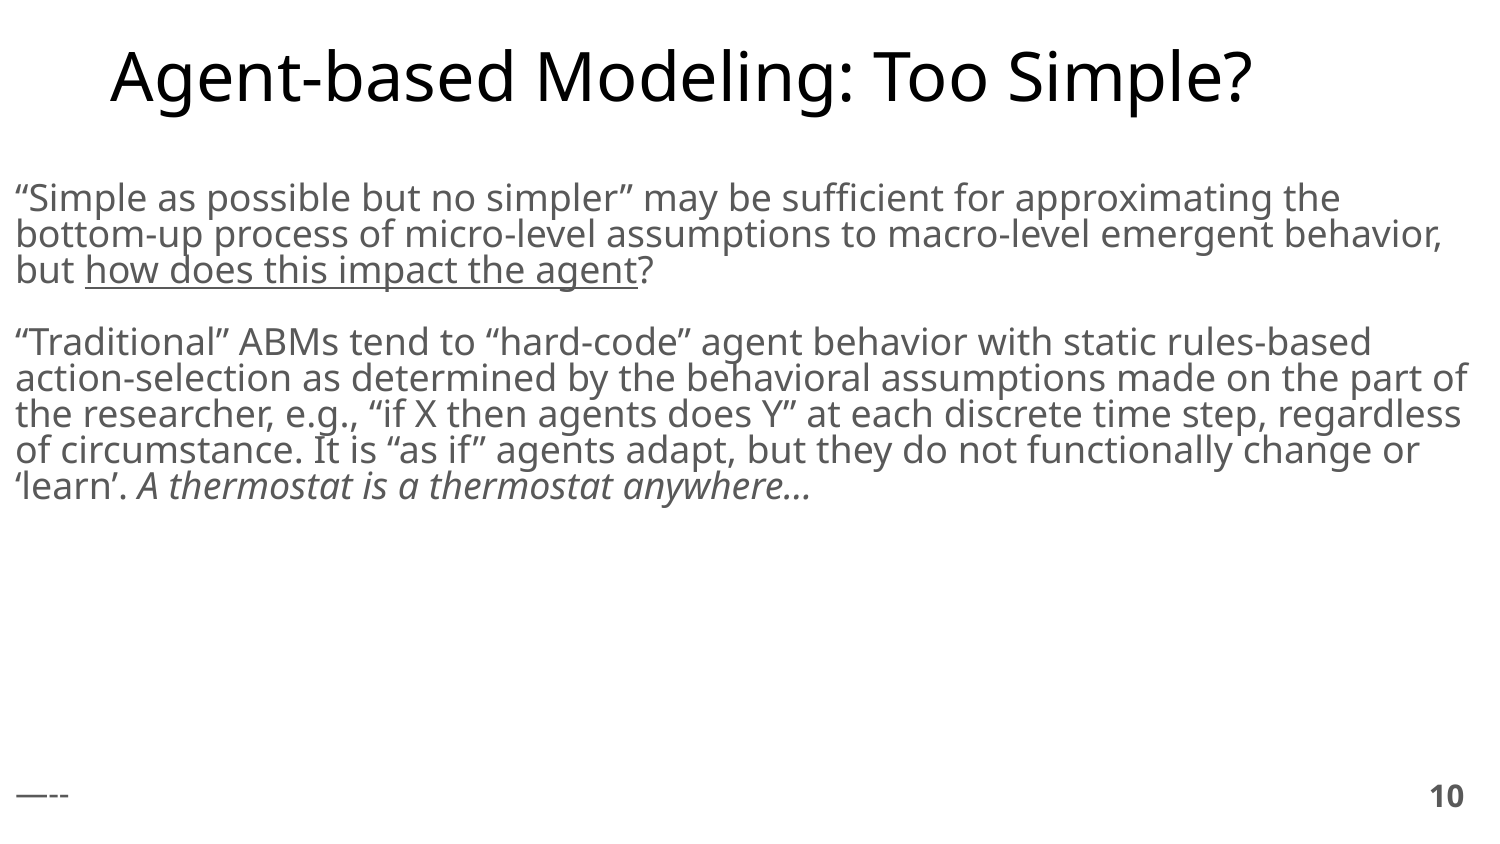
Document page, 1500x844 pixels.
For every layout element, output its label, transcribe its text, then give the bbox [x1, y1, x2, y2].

slide_number ‹#› [1389, 764, 1480, 830]
title Agent-based Modeling: Too Simple? [95, 0, 1500, 122]
subtitle “Simple as possible but no simpler” may be sufficient for approximating the bottom-up process of micro-level assumptions to macro-level emergent behavior, but how does this impact the agent? “Traditional” ABMs tend to “hard-code” agent behavior with static rules-based action-selection as determined by the behavioral assumptions made on the part of the researcher, e.g., “if X then agents does Y” at each discrete time step, regardless of circumstance. It is “as if” agents adapt, but they do not functionally change or ‘learn’. A thermostat is a thermostat anywhere… [0, 122, 1500, 660]
subtitle —-- [0, 764, 584, 844]
